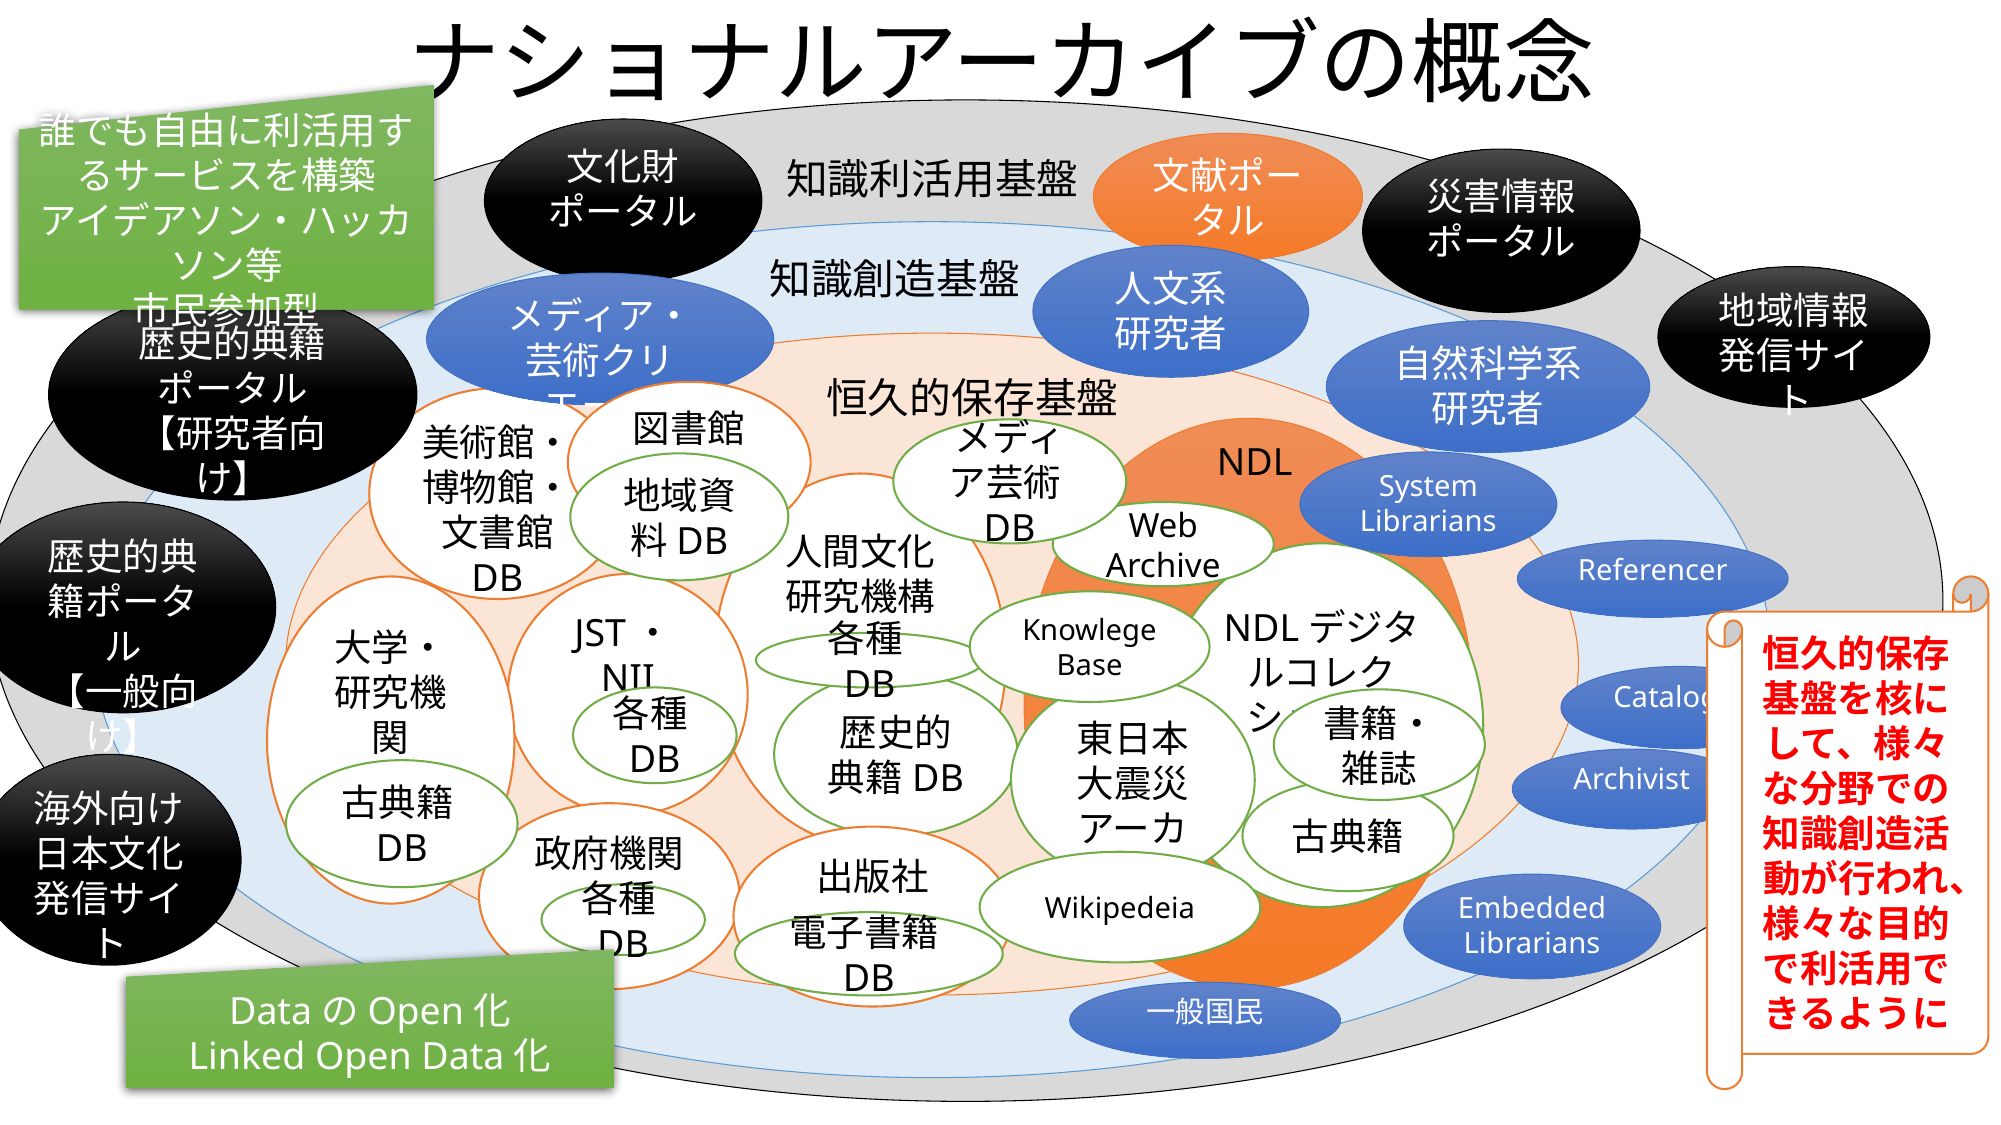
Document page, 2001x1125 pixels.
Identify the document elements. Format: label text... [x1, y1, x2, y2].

text_box Referencer [1516, 539, 1789, 618]
text_box [441, 158, 543, 301]
text_box [440, 269, 556, 312]
title ナショナルアーカイブの概念 [20, 4, 1984, 127]
text_box [689, 930, 776, 986]
text_box Wikipedeia [978, 850, 1262, 964]
text_box [760, 311, 1042, 342]
text_box [729, 332, 1083, 416]
text_box [1040, 557, 1219, 615]
text_box NDLデジタルコレクション」 [1426, 764, 1481, 830]
text_box [0, 420, 152, 543]
text_box [934, 787, 1050, 877]
text_box [450, 872, 482, 901]
text_box [1382, 554, 1470, 647]
text_box [1121, 417, 1364, 549]
text_box 恒久的保存基盤 [792, 364, 1152, 430]
text_box Cataloger [1560, 665, 1706, 750]
text_box 恒久的保存基盤を核にして、様々な分野での知識創造活動が行われ、様々な目的で利活用できるように [1705, 575, 1990, 1091]
text_box メディア芸術DB [892, 418, 1128, 545]
text_box [1002, 688, 1024, 741]
text_box [1023, 695, 1052, 730]
text_box 人文系 研究者 [1032, 244, 1310, 378]
text_box [1571, 611, 1711, 685]
text_box 出版社 [732, 825, 1008, 949]
text_box [803, 430, 938, 484]
text_box 出版社 [785, 984, 967, 1008]
text_box 書籍・雑誌 [1272, 688, 1486, 802]
text_box Embedded Librarians [1403, 873, 1662, 980]
text_box Web Archive [1051, 500, 1275, 588]
text_box [676, 575, 728, 612]
text_box 災害情報ポータル [1362, 148, 1641, 313]
text_box 古典籍 [1241, 784, 1455, 893]
text_box Archivist [1511, 748, 1705, 830]
text_box [0, 672, 118, 767]
text_box [216, 891, 347, 962]
text_box NDL [1202, 431, 1308, 491]
text_box [366, 320, 394, 328]
text_box 知識利活用基盤 [738, 145, 1127, 211]
text_box [944, 943, 1171, 996]
text_box 知識創造基盤 [714, 245, 1076, 311]
text_box 誰でも自由に利活用するサービスを構築 アイデアソン・ハッカソン等 市民参加型 [18, 84, 434, 310]
text_box 地域情報発信サイト [1657, 266, 1931, 408]
text_box [675, 264, 714, 288]
text_box [378, 319, 479, 410]
text_box [1153, 872, 1431, 987]
text_box [623, 972, 1191, 1079]
text_box 歴史的典籍ポータル 【研究者向け】 [48, 320, 418, 501]
text_box 一般国民 [1069, 981, 1342, 1059]
text_box 東日本大震災アーカイブ [1009, 685, 1256, 862]
text_box [1429, 537, 1580, 877]
text_box 人間文化研究機構 [718, 472, 1002, 834]
text_box System Librarians [1299, 451, 1558, 558]
text_box 美術館・博物館・文書館 DB [368, 388, 598, 601]
text_box [666, 755, 810, 885]
text_box [572, 405, 599, 416]
text_box [1280, 804, 1700, 1024]
text_box DataのOpen化 Linked Open Data化 [125, 949, 614, 1088]
text_box [1554, 724, 1642, 757]
text_box [1081, 371, 1428, 464]
text_box 大学・研究機関 DB [265, 575, 516, 828]
text_box 図書館 [566, 380, 812, 510]
text_box 大学・研究機関 DB [306, 862, 454, 905]
text_box 自然科学系研究者 [1325, 320, 1651, 454]
text_box 古典籍DB [284, 759, 519, 889]
text_box 文化財ポータル [483, 118, 763, 278]
text_box 電子書籍DB [733, 911, 1004, 997]
text_box 政府機関 [477, 802, 740, 990]
text_box [285, 501, 418, 650]
text_box [689, 127, 1944, 610]
text_box 海外向け日本文化発信サイト [0, 753, 242, 966]
text_box JST・NII [507, 573, 749, 811]
text_box [1664, 749, 1705, 756]
text_box NDLデジタルコレクション」 [1211, 831, 1400, 909]
text_box [449, 561, 622, 678]
text_box [509, 744, 575, 827]
text_box メディア・芸術クリエータ [426, 272, 775, 406]
text_box [623, 822, 1705, 1102]
text_box [1740, 601, 1768, 610]
text_box 歴史的典籍ポータル 【一般向け】 [0, 501, 277, 714]
text_box NDLデジタルコレクション」 [1181, 542, 1485, 812]
text_box 文献ポータル [1096, 132, 1364, 260]
text_box [1236, 258, 1468, 401]
text_box 各種DB [540, 883, 706, 956]
text_box 各種DB [572, 686, 738, 785]
text_box KnowlegeBase [968, 590, 1211, 704]
text_box [976, 541, 1055, 607]
text_box 人間文化研究機構 [953, 670, 1006, 711]
text_box [102, 465, 500, 958]
text_box 歴史的典籍DB [773, 681, 1018, 834]
text_box [1469, 415, 1748, 554]
text_box 各種DB [754, 631, 978, 689]
text_box 地域資料DB [569, 452, 790, 582]
text_box [742, 221, 1137, 262]
